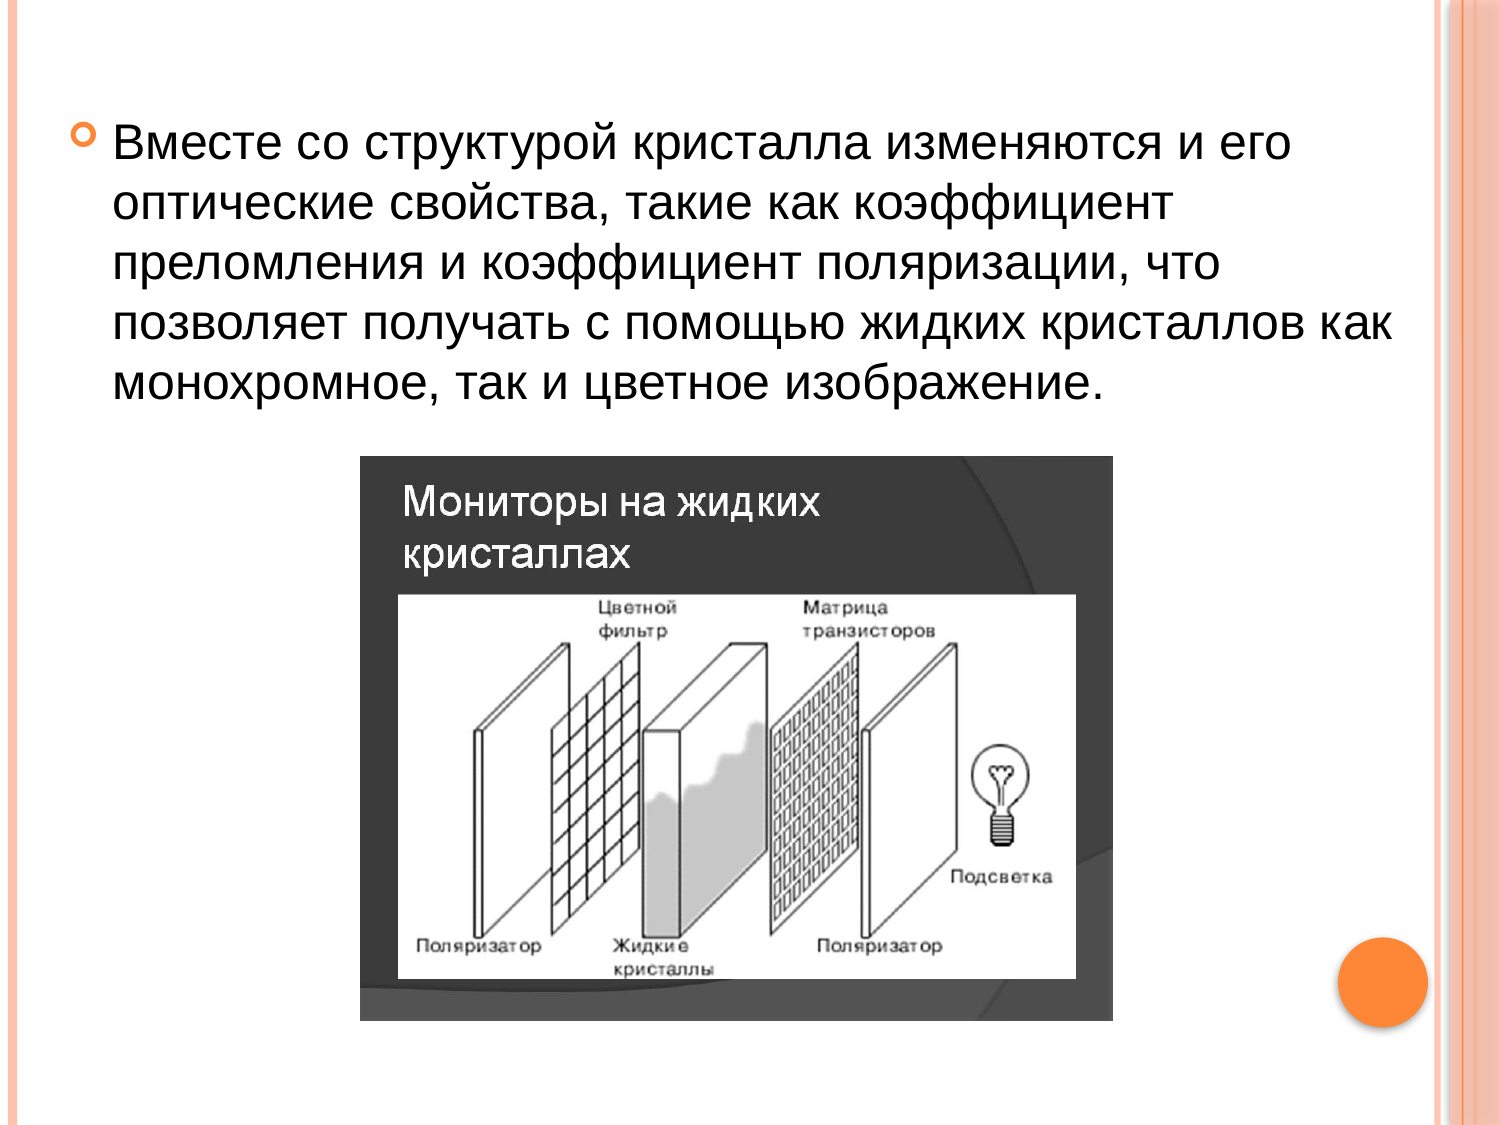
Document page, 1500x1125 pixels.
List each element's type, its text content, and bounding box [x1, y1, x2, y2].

list Вместе со структурой кристалла изменяются и его оптические свойства, такие как коэффициент преломления и коэффициент поляризации, что позволяет получать с помощью жидких кристаллов как монохромное, так и цветное изображение. [53, 101, 1412, 492]
picture [359, 455, 1113, 1021]
